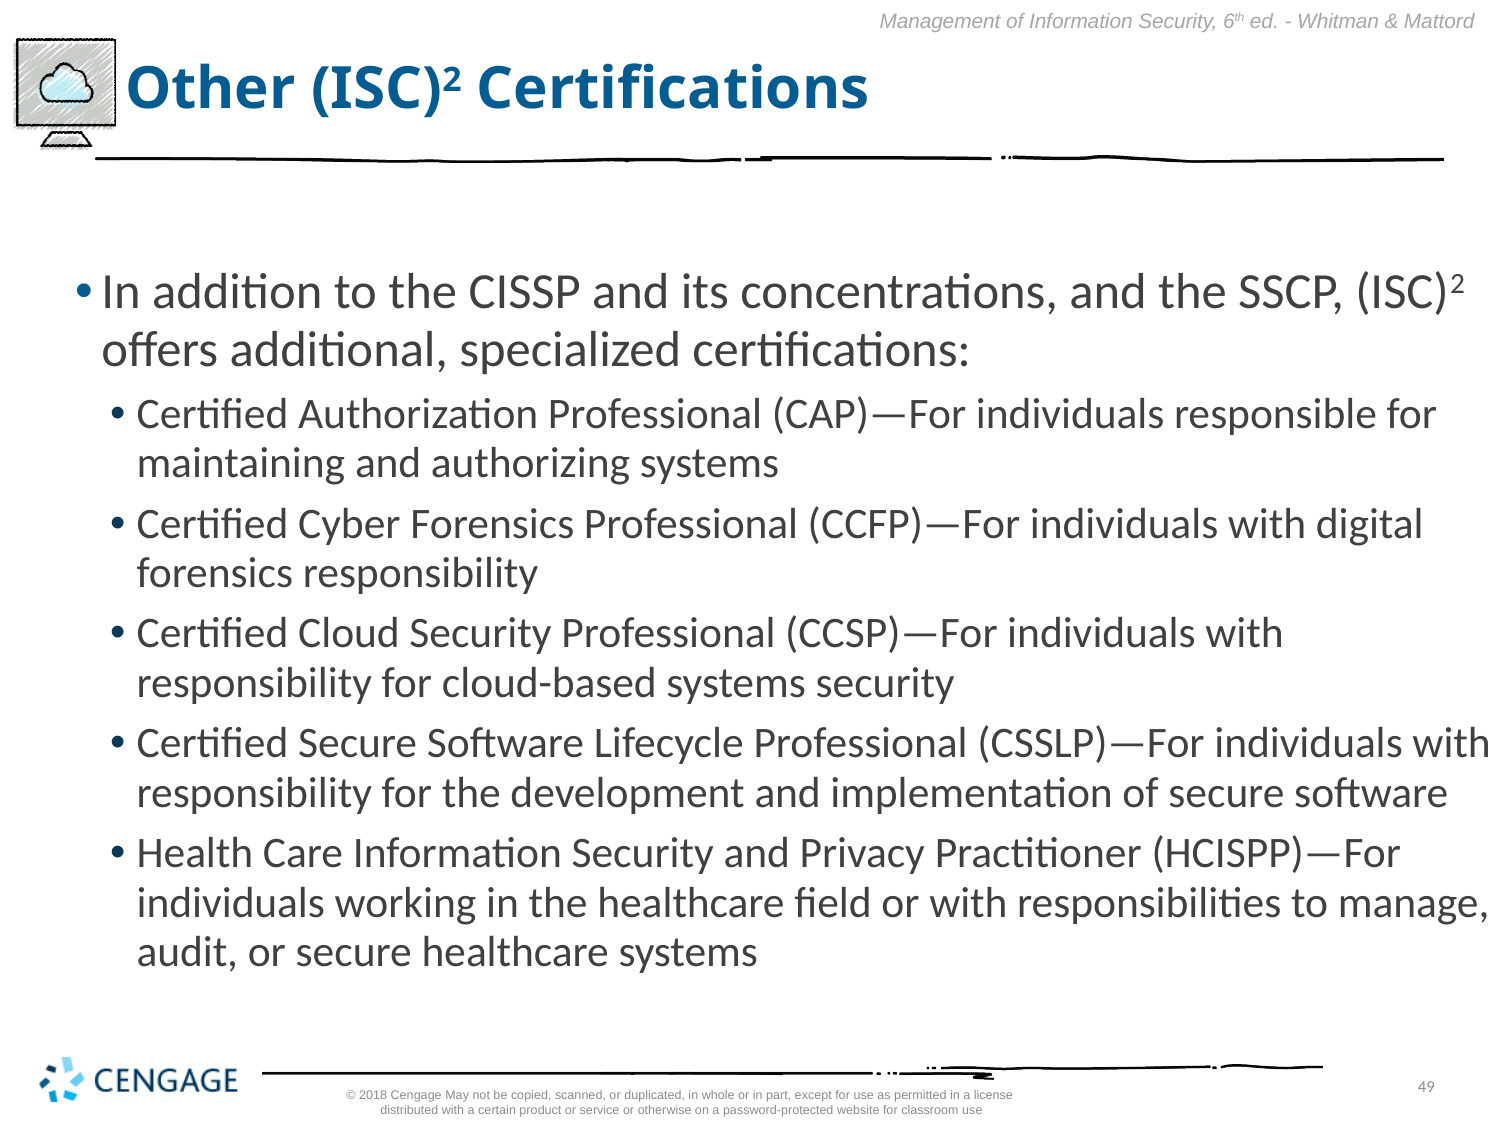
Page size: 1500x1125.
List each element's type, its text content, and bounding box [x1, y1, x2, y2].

title Other (ISC)2 Certifications [125, 60, 1442, 121]
list In addition to the CISSP and its concentrations, and the SSCP, (ISC)2 offers additional, specialized certifications: Certified Authorization Professional (CAP)—For individuals responsible for maintaining and authorizing systems Certified Cyber Forensics Professional (CCFP)—For individuals with digital forensics responsibility Certified Cloud Security Professional (CCSP)—For individuals with responsibility for cloud-based systems security Certified Secure Software Lifecycle Professional (CSSLP)—For individuals with responsibility for the development and implementation of secure software Health Care Information Security and Privacy Practitioner (HCISPP)—For individuals working in the healthcare field or with responsibilities to manage, audit, or secure healthcare systems [75, 262, 1500, 988]
picture [13, 36, 117, 151]
picture [95, 155, 1444, 163]
picture [262, 1064, 1323, 1080]
picture [19, 1043, 250, 1115]
